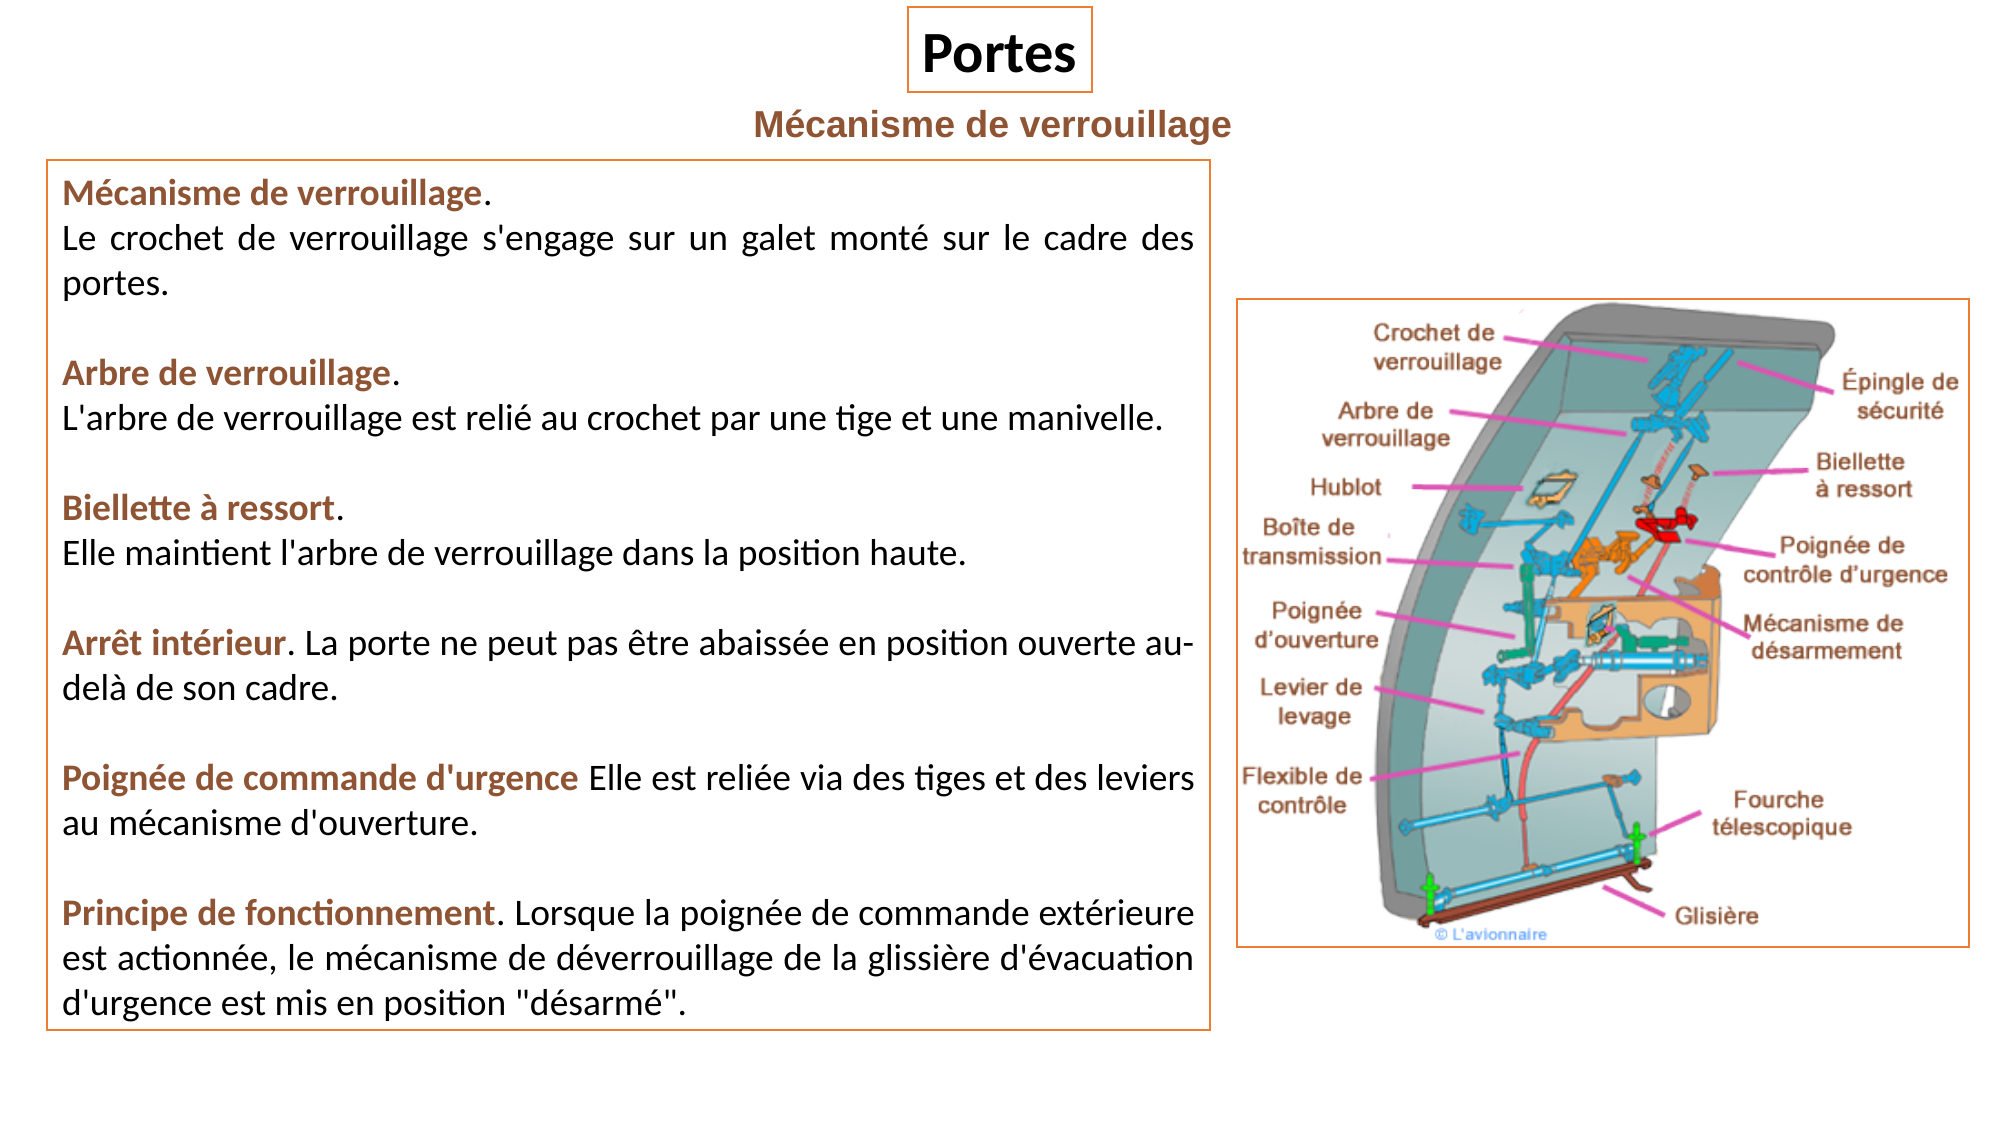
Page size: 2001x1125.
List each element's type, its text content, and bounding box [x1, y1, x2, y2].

text_box Mécanisme de verrouillage [738, 92, 1298, 153]
text_box Portes [907, 6, 1093, 93]
text_box Mécanisme de verrouillage. Le crochet de verrouillage s'engage sur un galet monté sur le cadre des portes. Arbre de verrouillage. L'arbre de verrouillage est relié au crochet par une tige et une manivelle. Biellette à ressort. Elle maintient l'arbre de verrouillage dans la position haute. Arrêt intérieur. La porte ne peut pas être abaissée en position ouverte au-delà de son cadre. Poignée de commande d'urgence Elle est reliée via des tiges et des leviers au mécanisme d'ouverture. Principe de fonctionnement. Lorsque la poignée de commande extérieure est actionnée, le mécanisme de déverrouillage de la glissière d'évacuation d'urgence est mis en position "désarmé". [46, 159, 1211, 1031]
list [1237, 299, 1968, 946]
